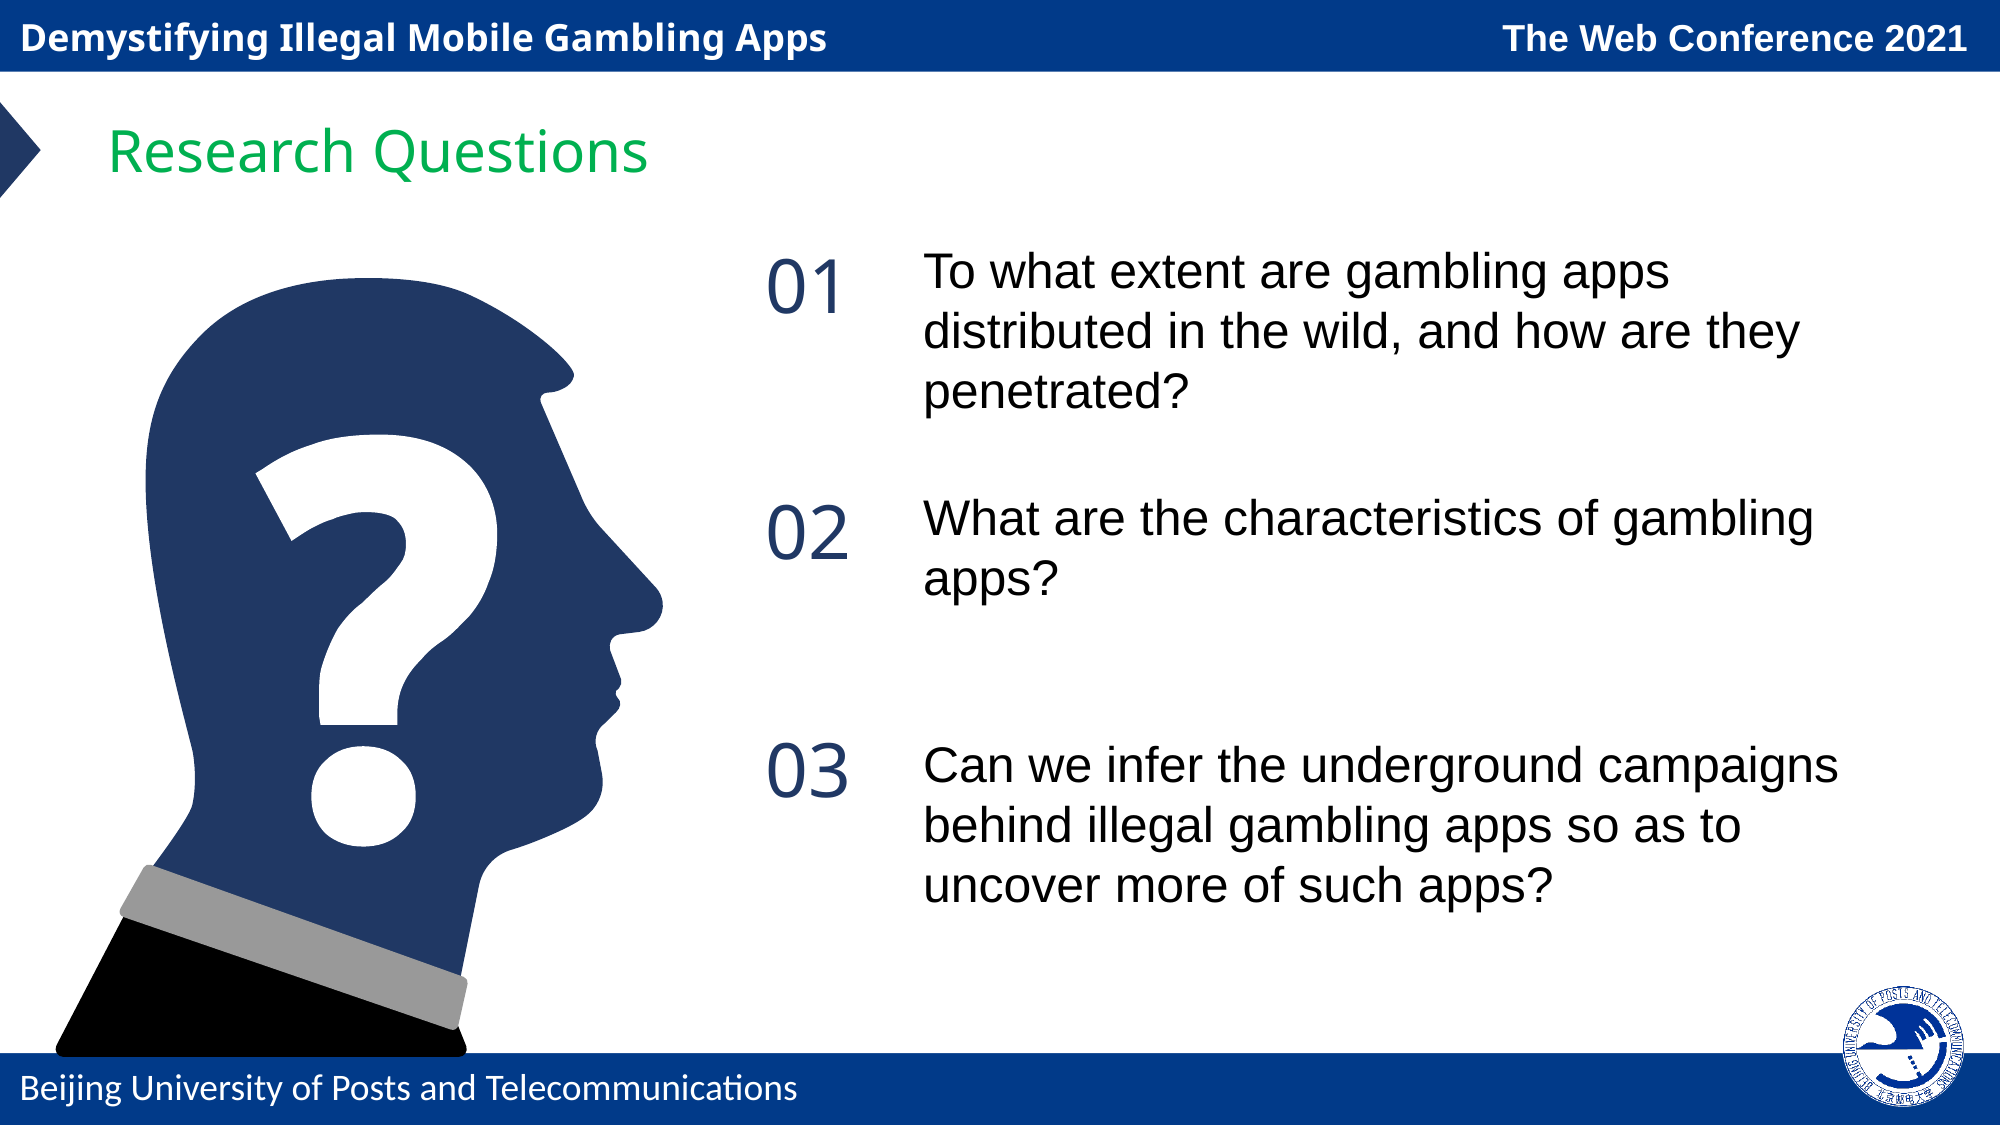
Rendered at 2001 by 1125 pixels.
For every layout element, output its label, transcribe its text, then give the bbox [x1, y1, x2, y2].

picture [1843, 986, 1964, 1106]
text_box 03 [729, 715, 888, 821]
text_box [53, 276, 666, 1057]
text_box To what extent are gambling apps distributed in the wild, and how are they penetrated? [908, 231, 1913, 427]
text_box 01 [729, 231, 888, 337]
text_box Can we infer the underground campaigns behind illegal gambling apps so as to uncover more of such apps? [908, 724, 1925, 920]
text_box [255, 434, 498, 847]
text_box 02 [729, 477, 888, 583]
text_box Research Questions [92, 107, 665, 192]
text_box [0, 100, 43, 200]
text_box What are the characteristics of gambling apps? [908, 477, 1881, 613]
